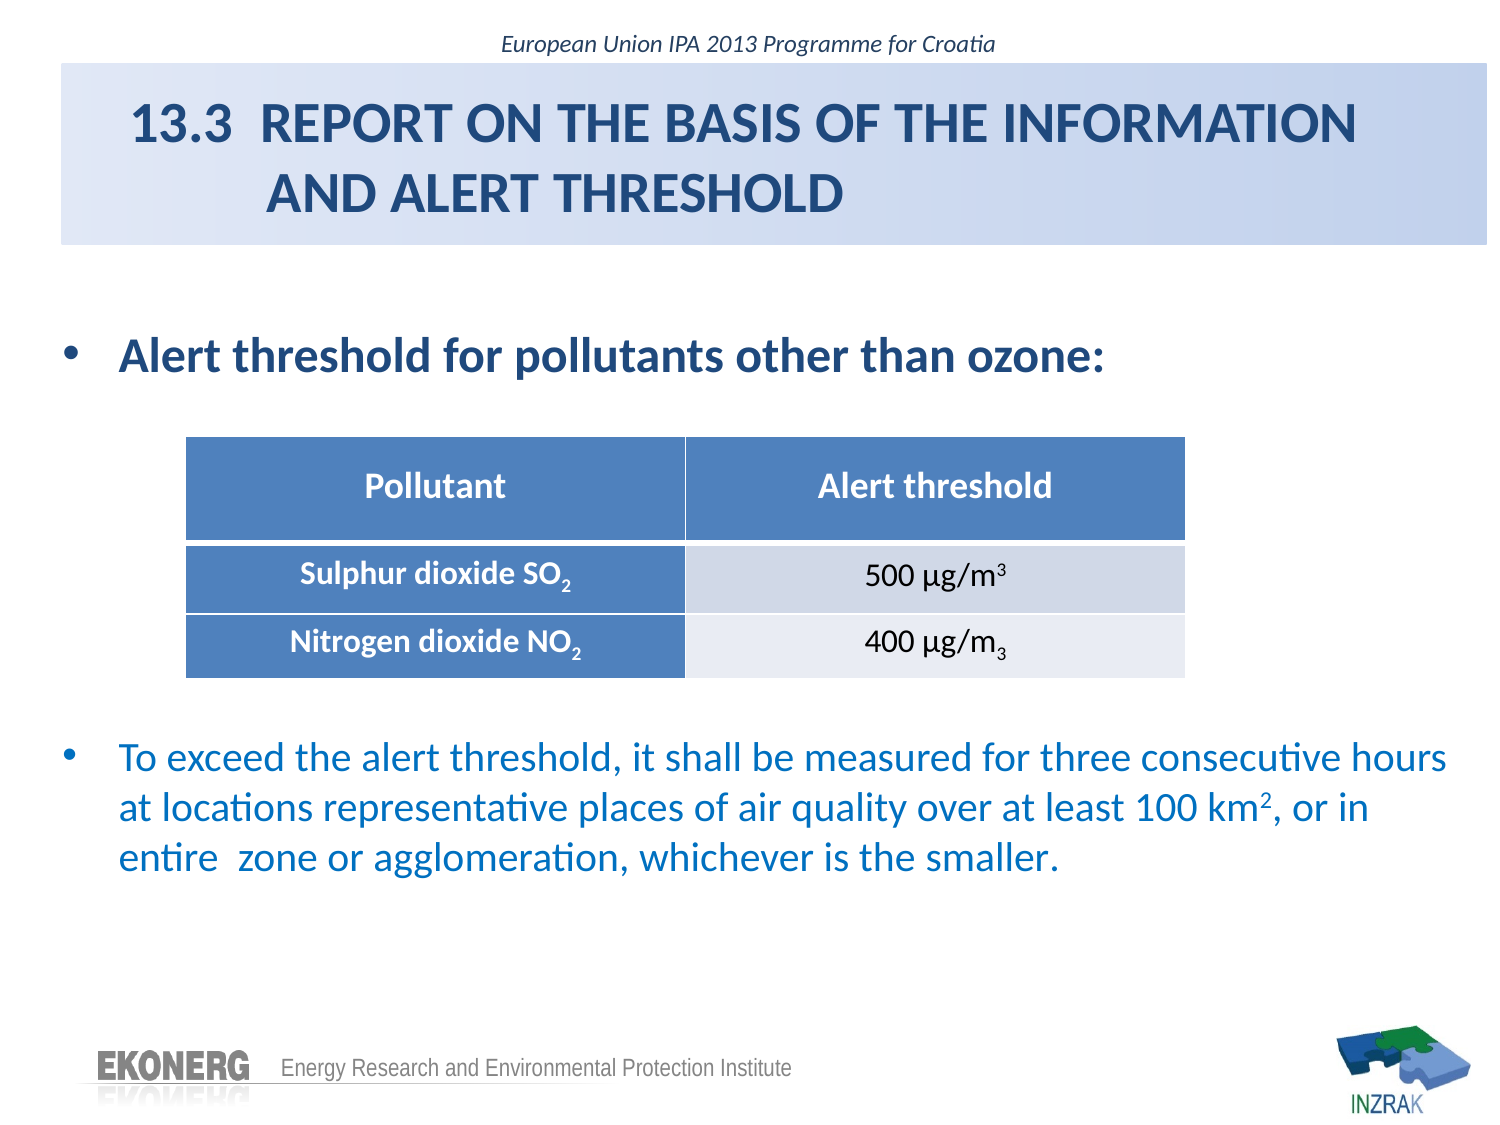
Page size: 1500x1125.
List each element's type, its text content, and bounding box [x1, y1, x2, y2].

text_box European Union IPA 2013 Programme for Croatia [0, 23, 1498, 71]
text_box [72, 1043, 812, 1112]
table_header Pollutant [186, 437, 685, 540]
title 13.3 REPORT ON THE BASIS OF THE INFORMATION AND ALERT THRESHOLD [61, 71, 1487, 245]
picture [1336, 1025, 1472, 1122]
table_cell Nitrogen dioxide NO2 [186, 615, 685, 678]
text_box [60, 1041, 813, 1117]
table_header Alert threshold [686, 437, 1185, 540]
table_cell 500 µg/m3 [686, 546, 1185, 613]
table_cell 400 µg/m3 [686, 615, 1185, 678]
text_box Alert threshold for pollutants other than ozone: To exceed the alert threshold, it shall be measured for three consecutive hours at locations representative places of air quality over at least 100 km2, or in entire zone or agglomeration, whichever is the smaller. [47, 315, 1487, 1125]
table_cell Sulphur dioxide SO2 [186, 546, 685, 613]
